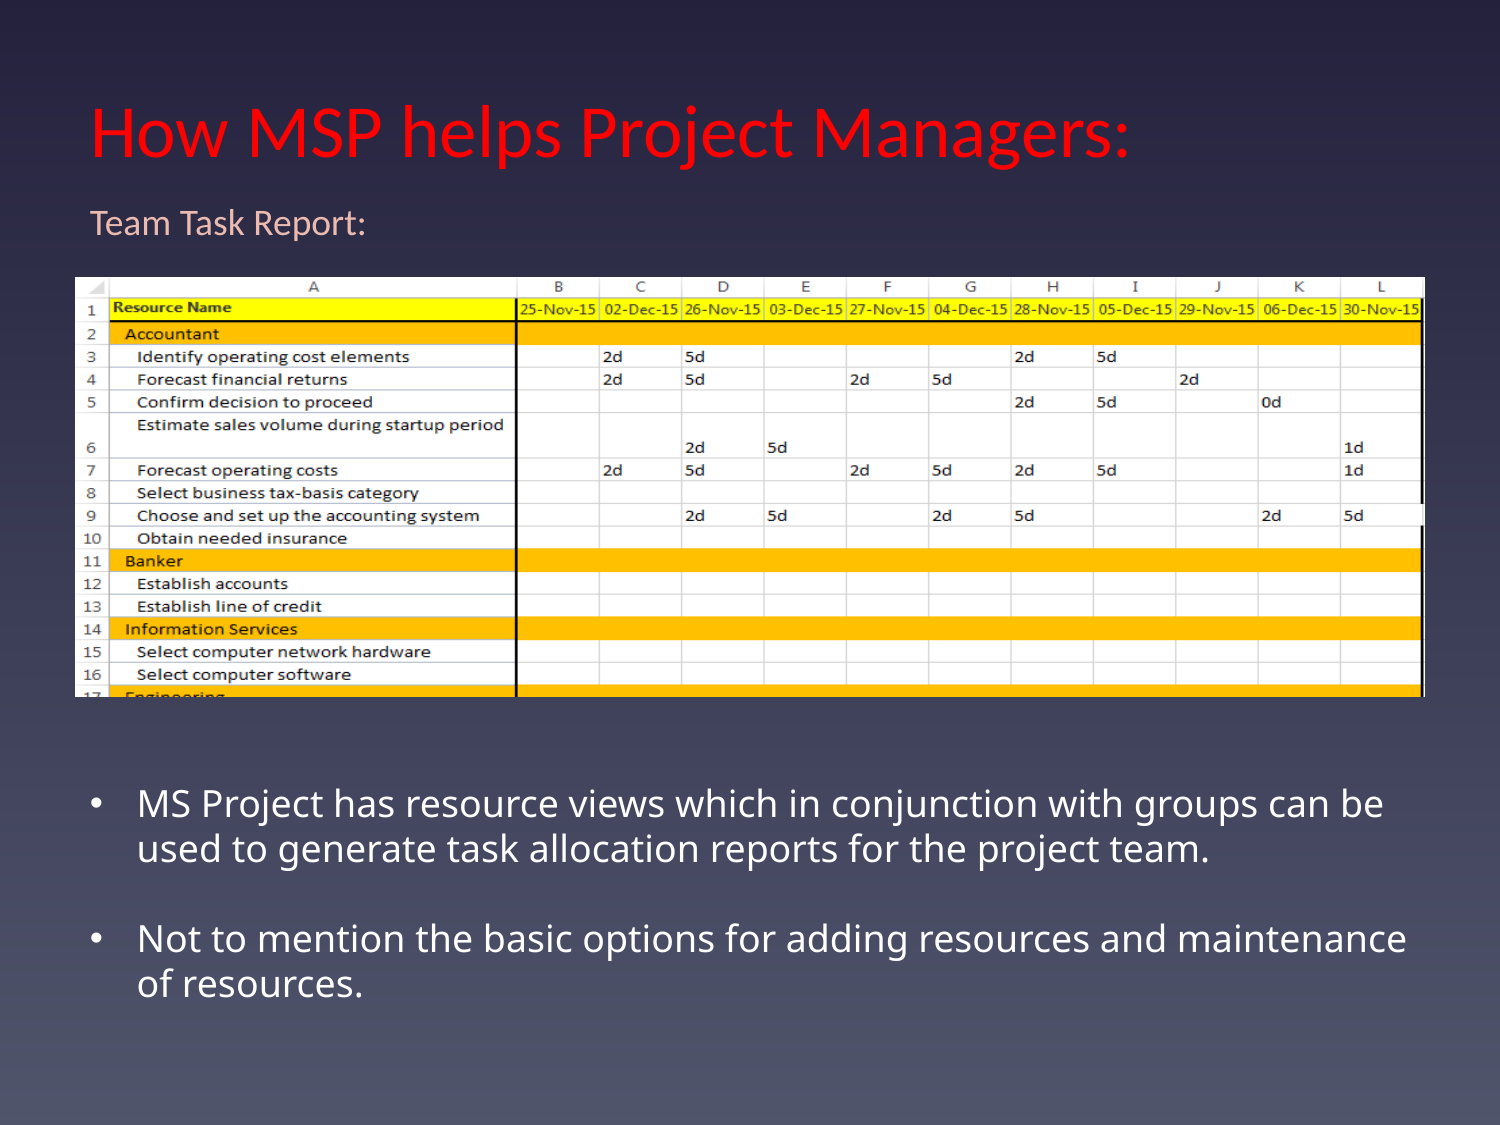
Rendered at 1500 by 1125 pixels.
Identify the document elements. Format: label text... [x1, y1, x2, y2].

title How MSP helps Project Managers: [75, 75, 1425, 147]
text_box MS Project has resource views which in conjunction with groups can be used to generate task allocation reports for the project team. Not to mention the basic options for adding resources and maintenance of resources. [74, 833, 1425, 1013]
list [74, 147, 1426, 827]
